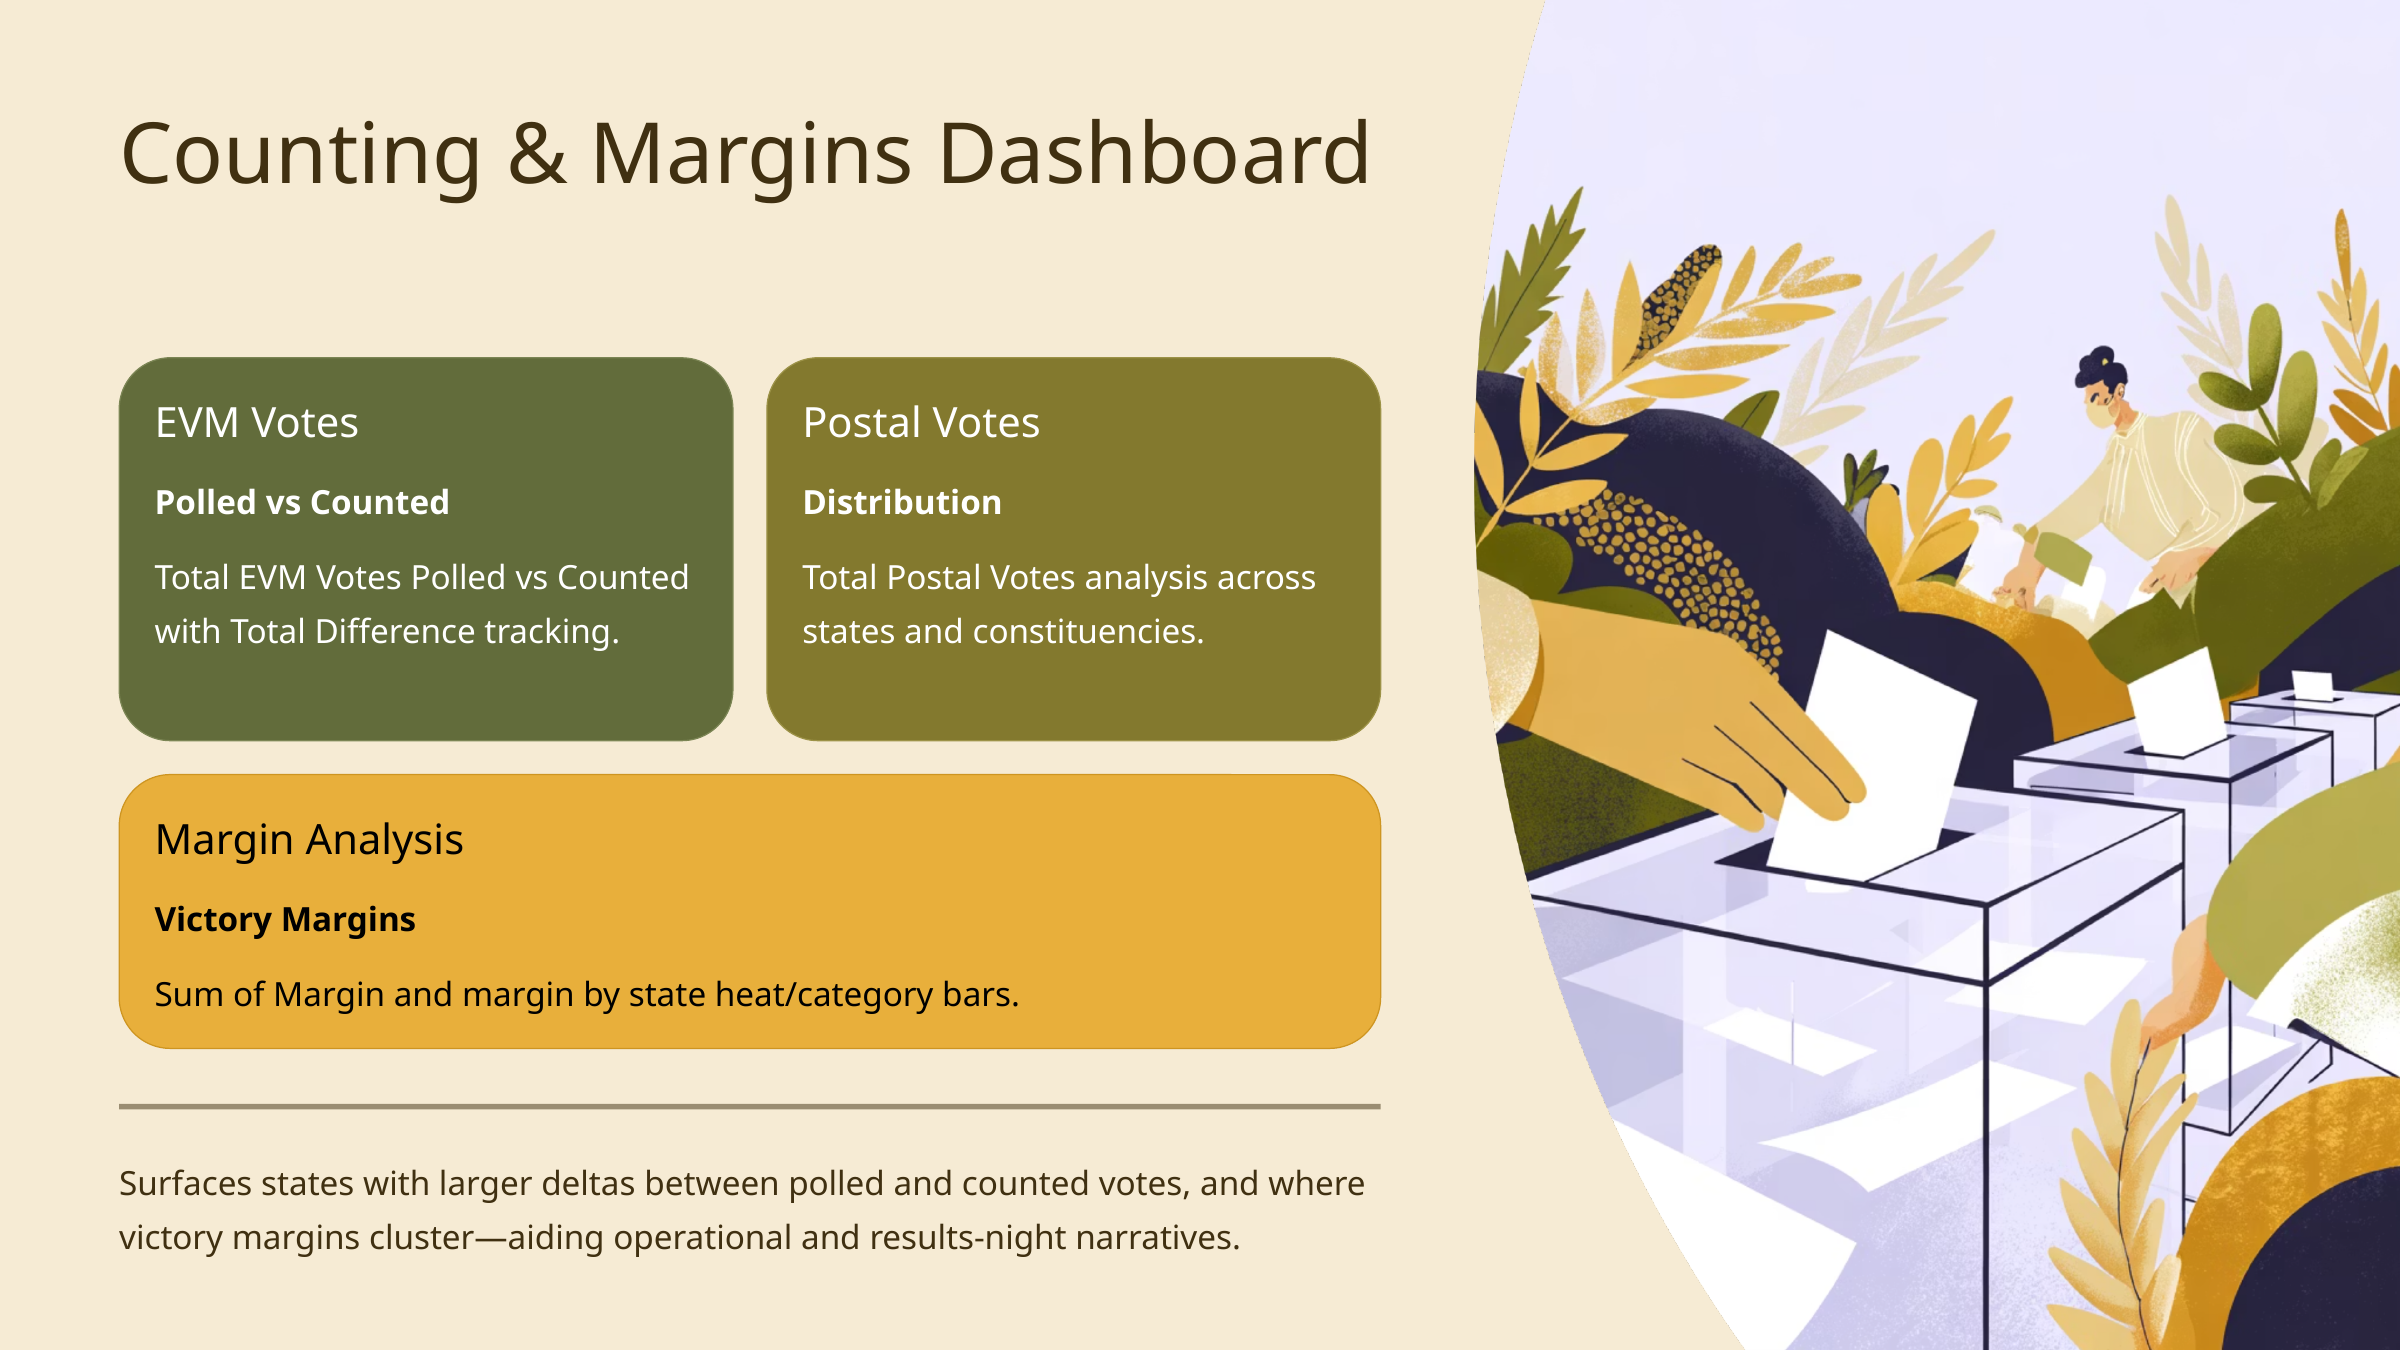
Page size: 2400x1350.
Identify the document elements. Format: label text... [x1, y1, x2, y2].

text_box Counting & Margins Dashboard [119, 93, 1381, 307]
text_box [119, 1103, 1381, 1110]
picture [1454, 0, 2400, 1350]
text_box [119, 774, 1381, 1049]
text_box Surfaces states with larger deltas between polled and counted votes, and where victory margins cluster—aiding operational and results-night narratives. [119, 1147, 1381, 1257]
text_box EVM Votes [154, 393, 581, 447]
text_box [119, 357, 733, 741]
text_box Polled vs Counted [154, 466, 698, 522]
text_box Distribution [802, 466, 1346, 522]
text_box Margin Analysis [154, 809, 581, 864]
text_box Total EVM Votes Polled vs Counted with Total Difference tracking. [154, 541, 698, 706]
text_box Sum of Margin and margin by state heat/category bars. [154, 958, 1346, 1014]
text_box Postal Votes [802, 393, 1229, 447]
text_box [766, 357, 1381, 741]
text_box Total Postal Votes analysis across states and constituencies. [802, 541, 1346, 651]
text_box Victory Margins [154, 883, 1346, 939]
